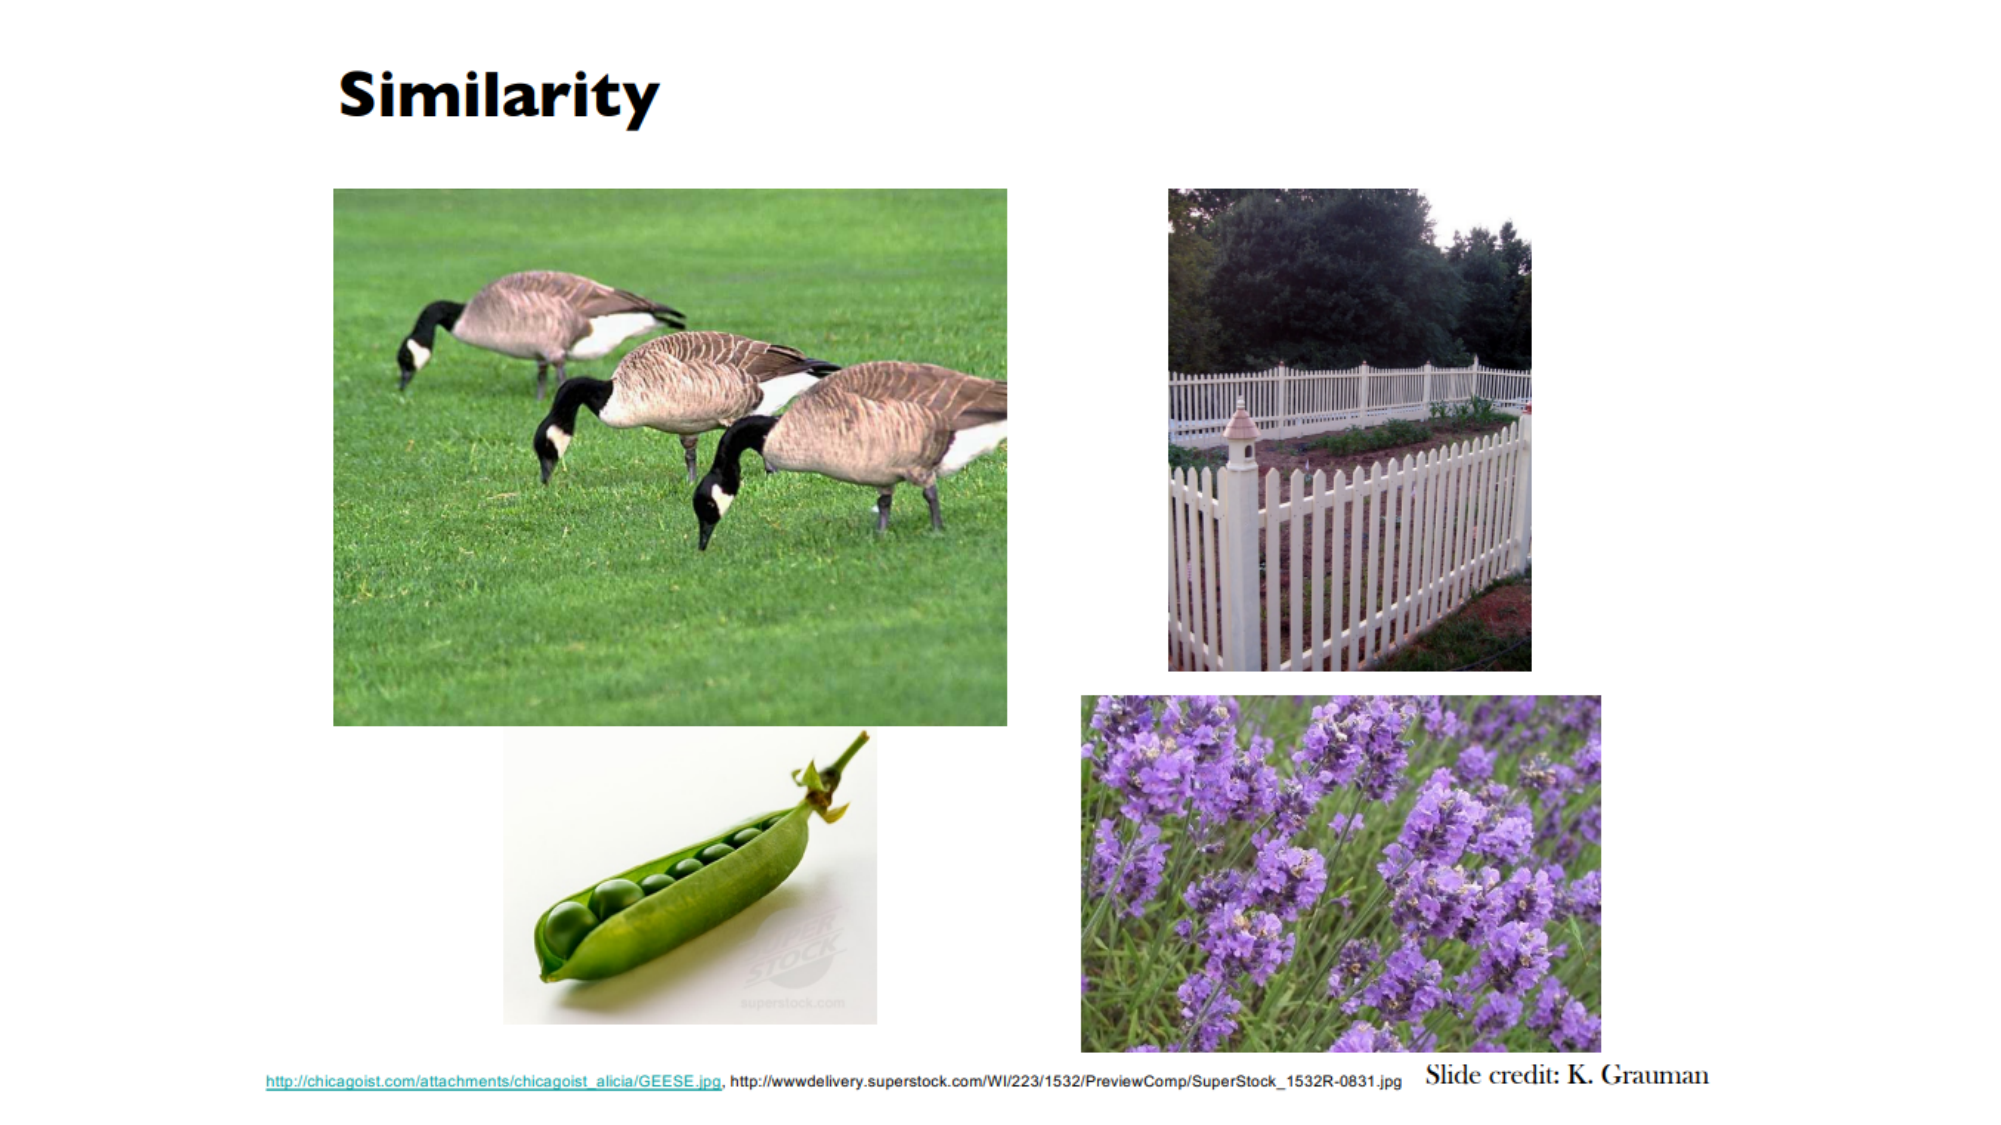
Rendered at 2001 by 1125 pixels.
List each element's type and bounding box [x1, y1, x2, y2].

picture [238, 18, 1761, 1107]
